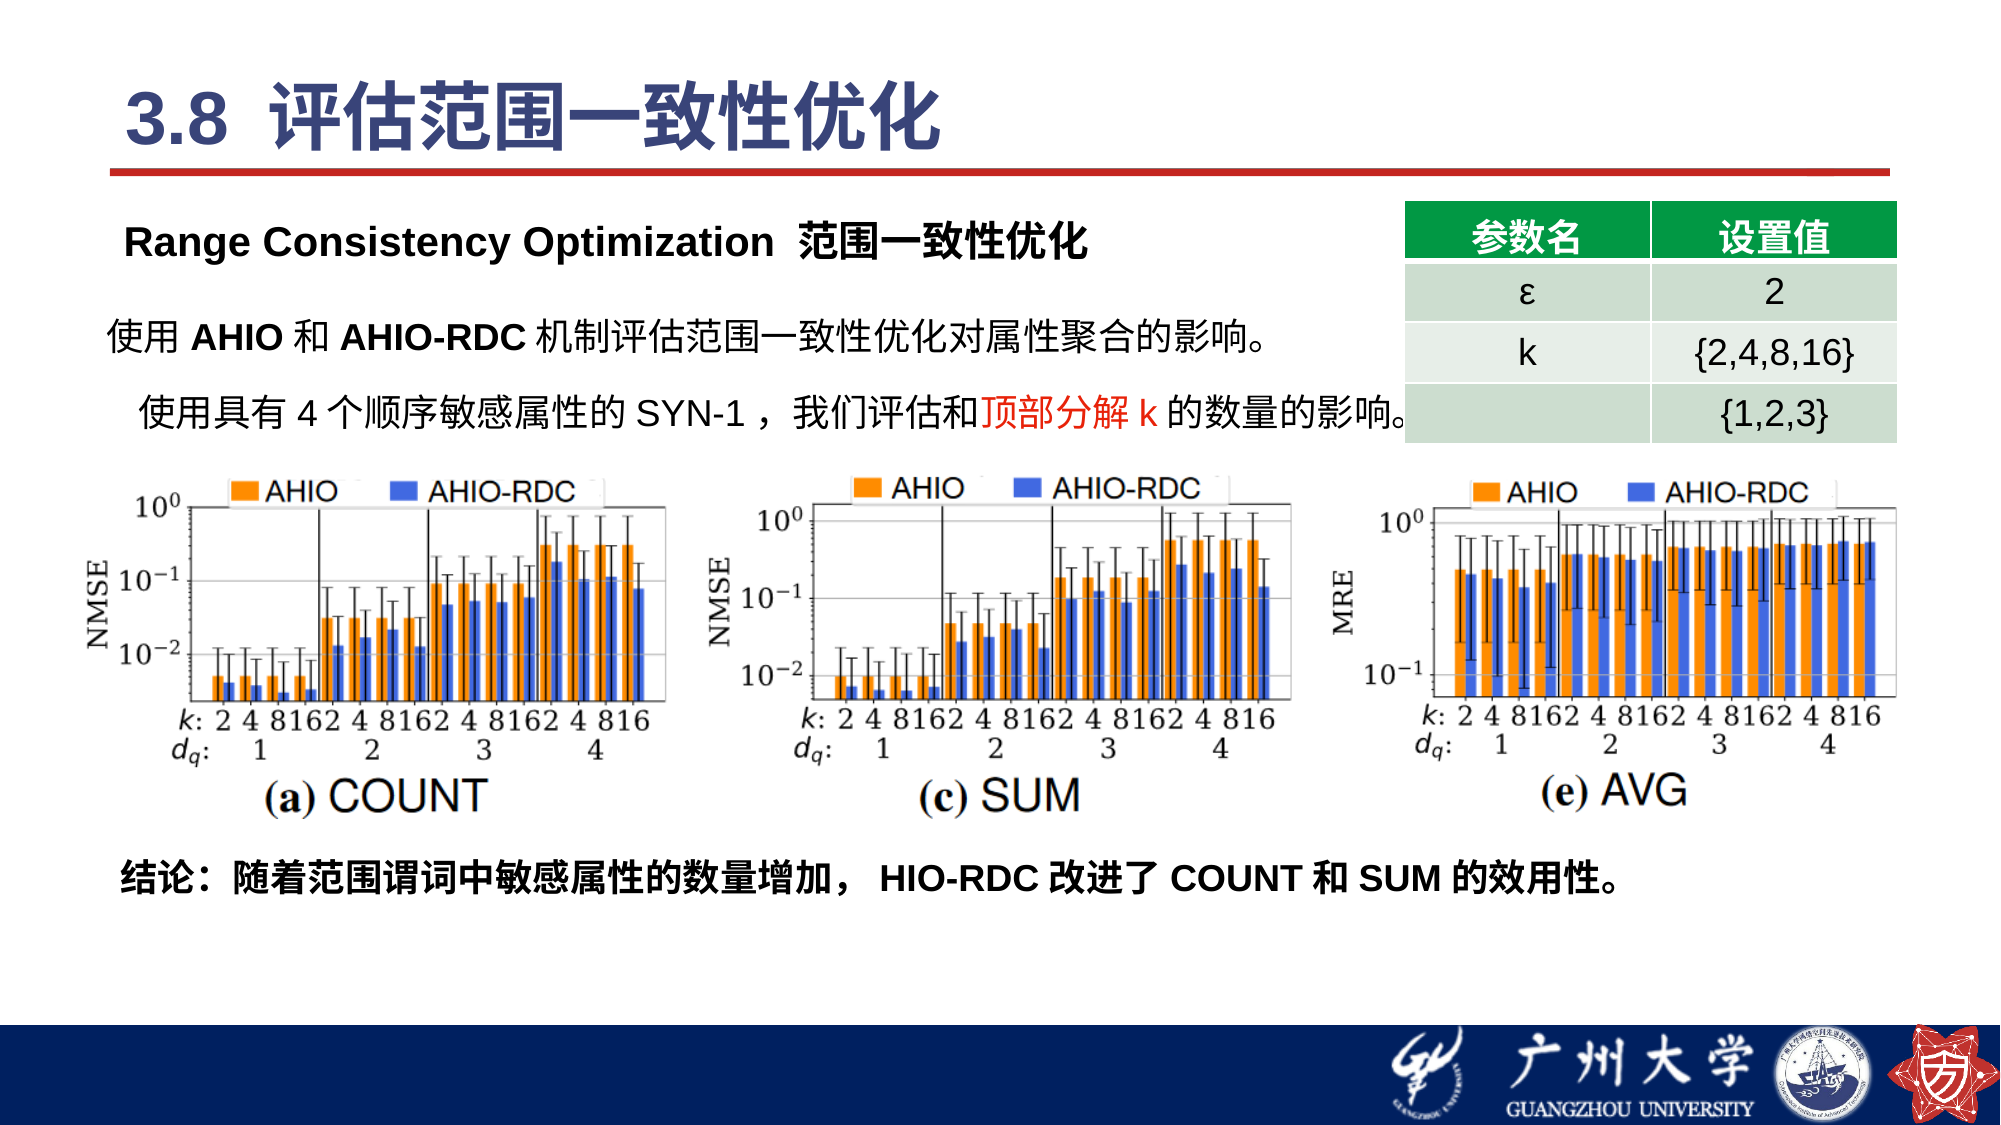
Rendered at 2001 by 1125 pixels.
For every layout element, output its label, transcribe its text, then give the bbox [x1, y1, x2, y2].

picture [1378, 1013, 2001, 1125]
picture [1321, 479, 1913, 814]
text_box 使用AHIO和AHIO-RDC机制评估范围一致性优化对属性聚合的影响。 [91, 305, 1301, 366]
title 3.8 评估范围一致性优化 [109, 0, 1890, 169]
picture [75, 462, 679, 819]
text_box 结论：随着范围谓词中敏感属性的数量增加，HIO-RDC改进了COUNT和SUM的效用性。 [105, 846, 1894, 907]
text_box Range Consistency Optimization 范围一致性优化 [108, 207, 1104, 273]
picture [698, 467, 1302, 819]
